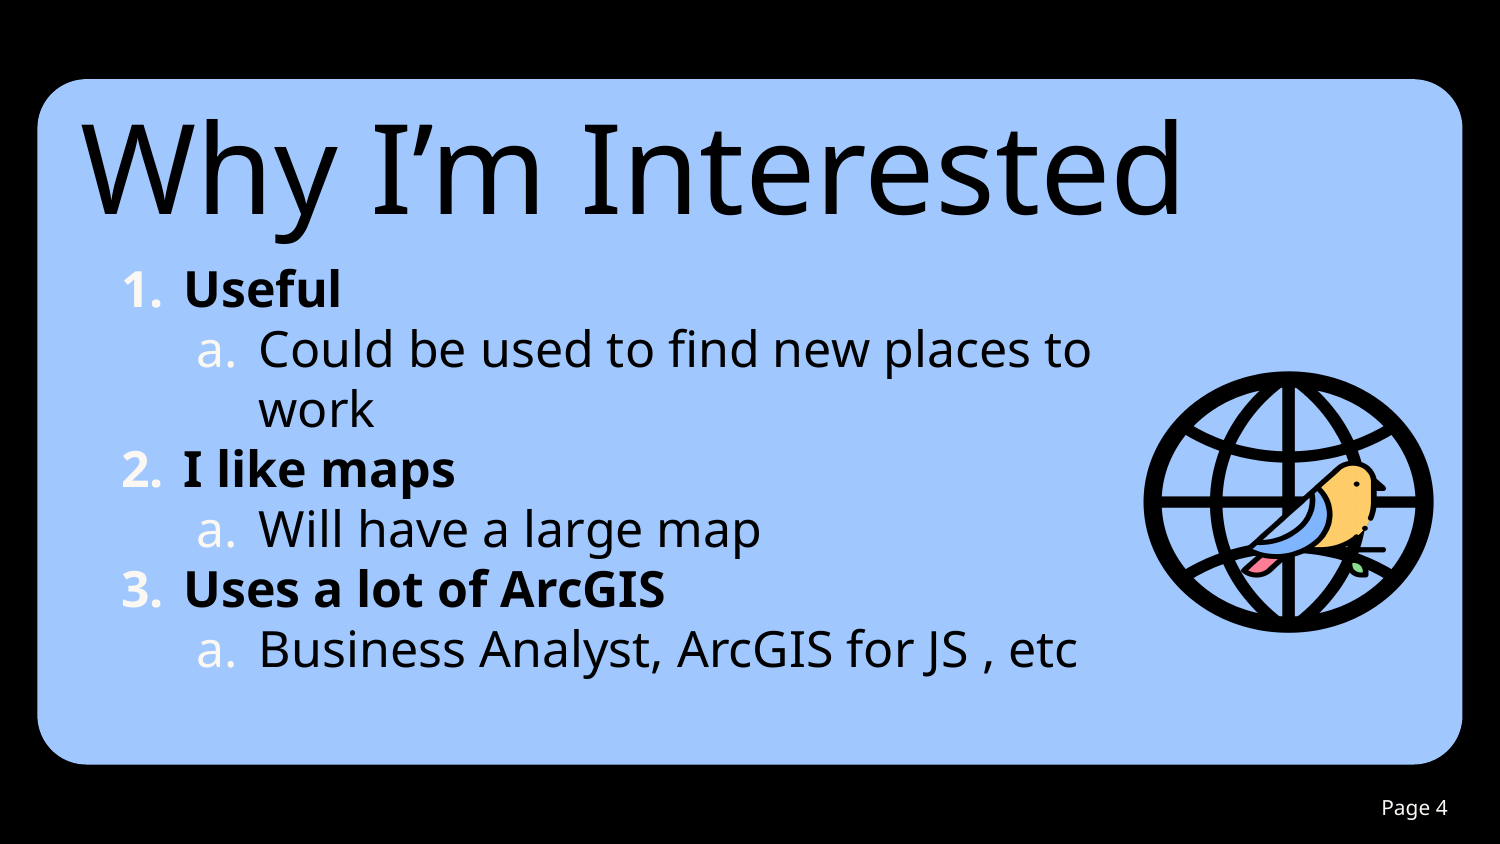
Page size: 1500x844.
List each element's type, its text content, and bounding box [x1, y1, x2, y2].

list Page # [983, 772, 1463, 844]
list Useful Could be used to find new places to work I like maps Will have a large map Uses a lot of ArcGIS Business Analyst, ArcGIS for JS , etc [93, 242, 1122, 683]
picture [1141, 370, 1435, 635]
title Why I’m Interested [65, 103, 1435, 233]
